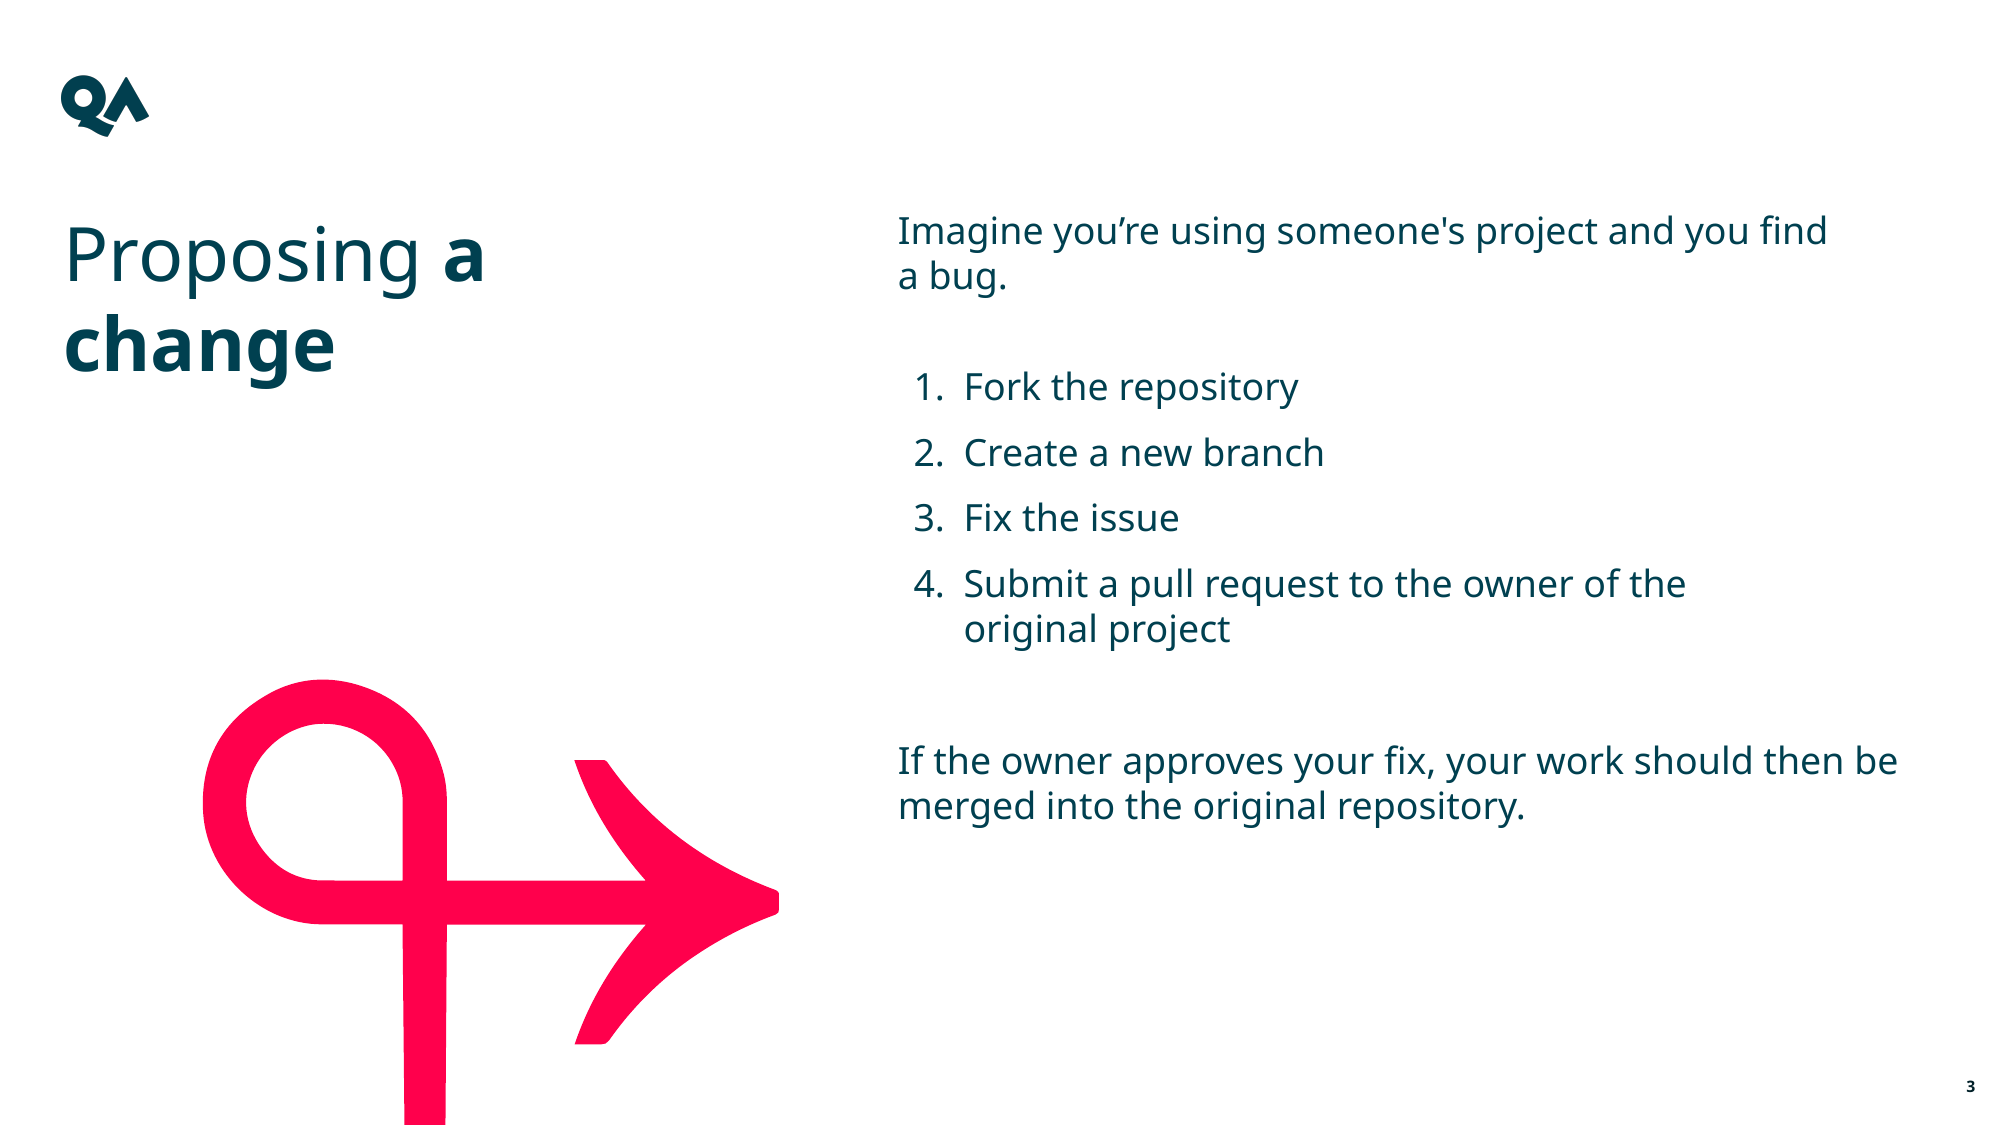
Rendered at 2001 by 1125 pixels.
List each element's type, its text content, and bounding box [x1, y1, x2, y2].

list Proposing a change [63, 206, 703, 638]
slide_number 3 [1846, 1068, 1976, 1098]
picture [44, 62, 166, 148]
list Imagine you’re using someone's project and you find a bug. Fork the repository Create a new branch Fix the issue Submit a pull request to the owner of the original project If the owner approves your fix, your work should then be merged into the original repository. [897, 206, 1939, 1063]
